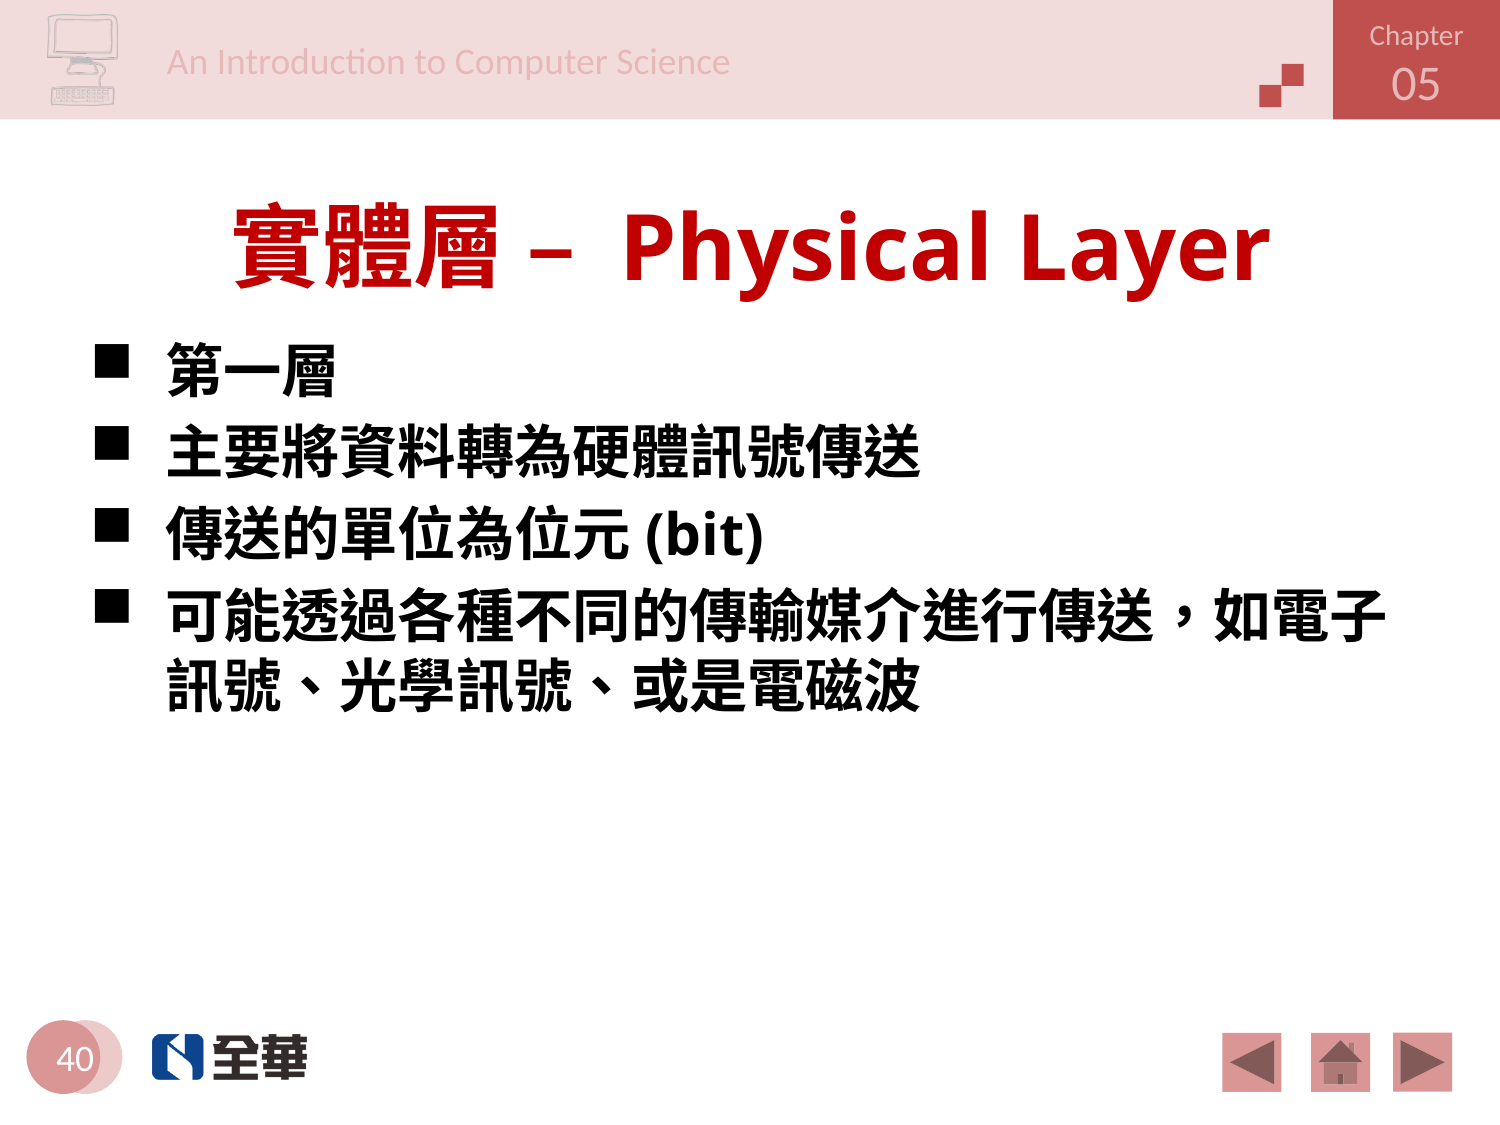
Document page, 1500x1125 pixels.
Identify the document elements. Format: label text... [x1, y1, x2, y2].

picture [47, 14, 118, 106]
picture [152, 1034, 307, 1080]
list 第一層 主要將資料轉為硬體訊號傳送 傳送的單位為位元(bit) 可能透過各種不同的傳輸媒介進行傳送，如電子訊號、光學訊號、或是電磁波 [75, 326, 1425, 1005]
title 實體層 – Physical Layer [76, 150, 1427, 338]
